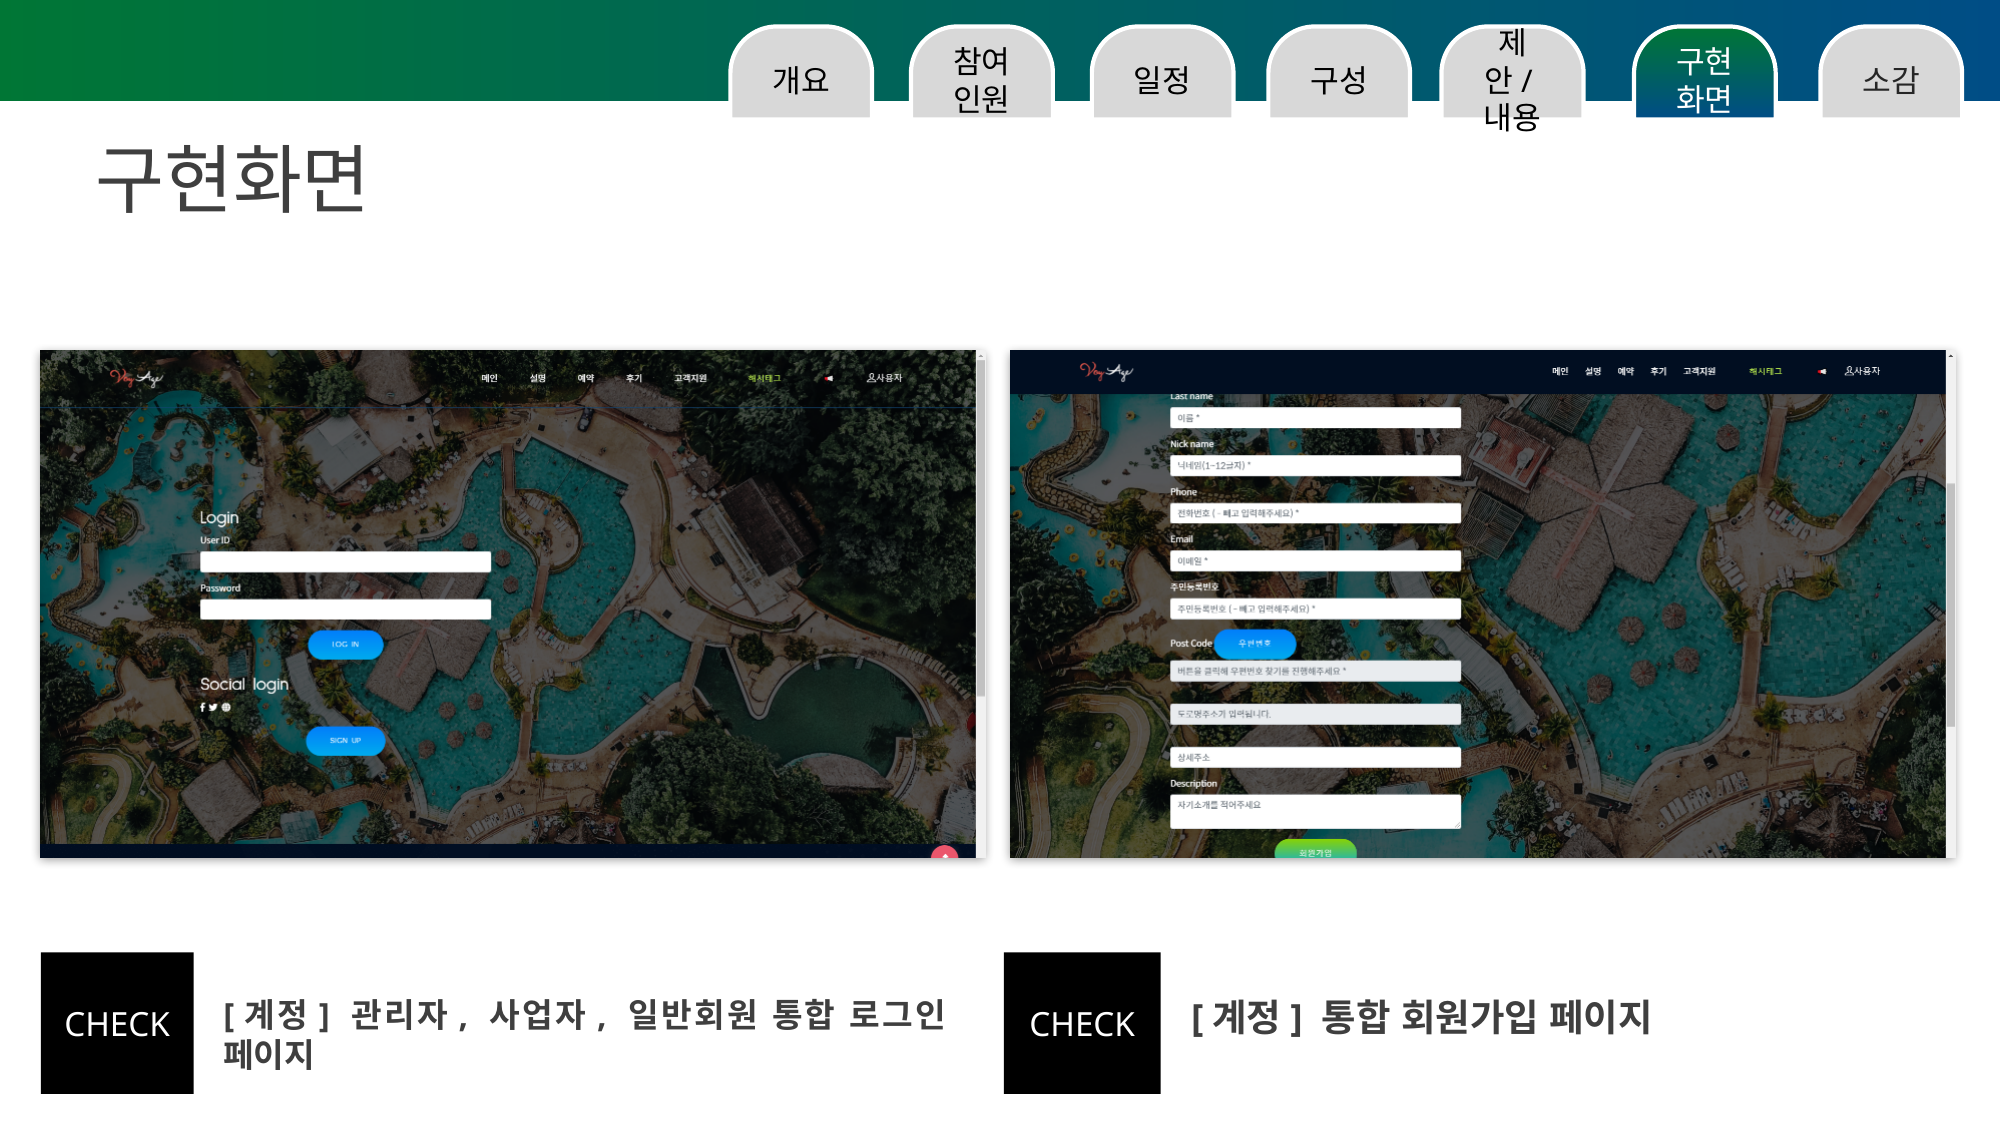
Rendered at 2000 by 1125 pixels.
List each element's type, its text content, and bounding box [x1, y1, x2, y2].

picture [1010, 350, 1956, 859]
text_box 구현화면 [80, 125, 427, 232]
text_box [1003, 952, 1949, 1095]
text_box [1382, 0, 2000, 101]
text_box [0, 0, 1310, 101]
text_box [40, 952, 962, 1095]
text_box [1315, 0, 1377, 349]
picture [40, 350, 986, 859]
